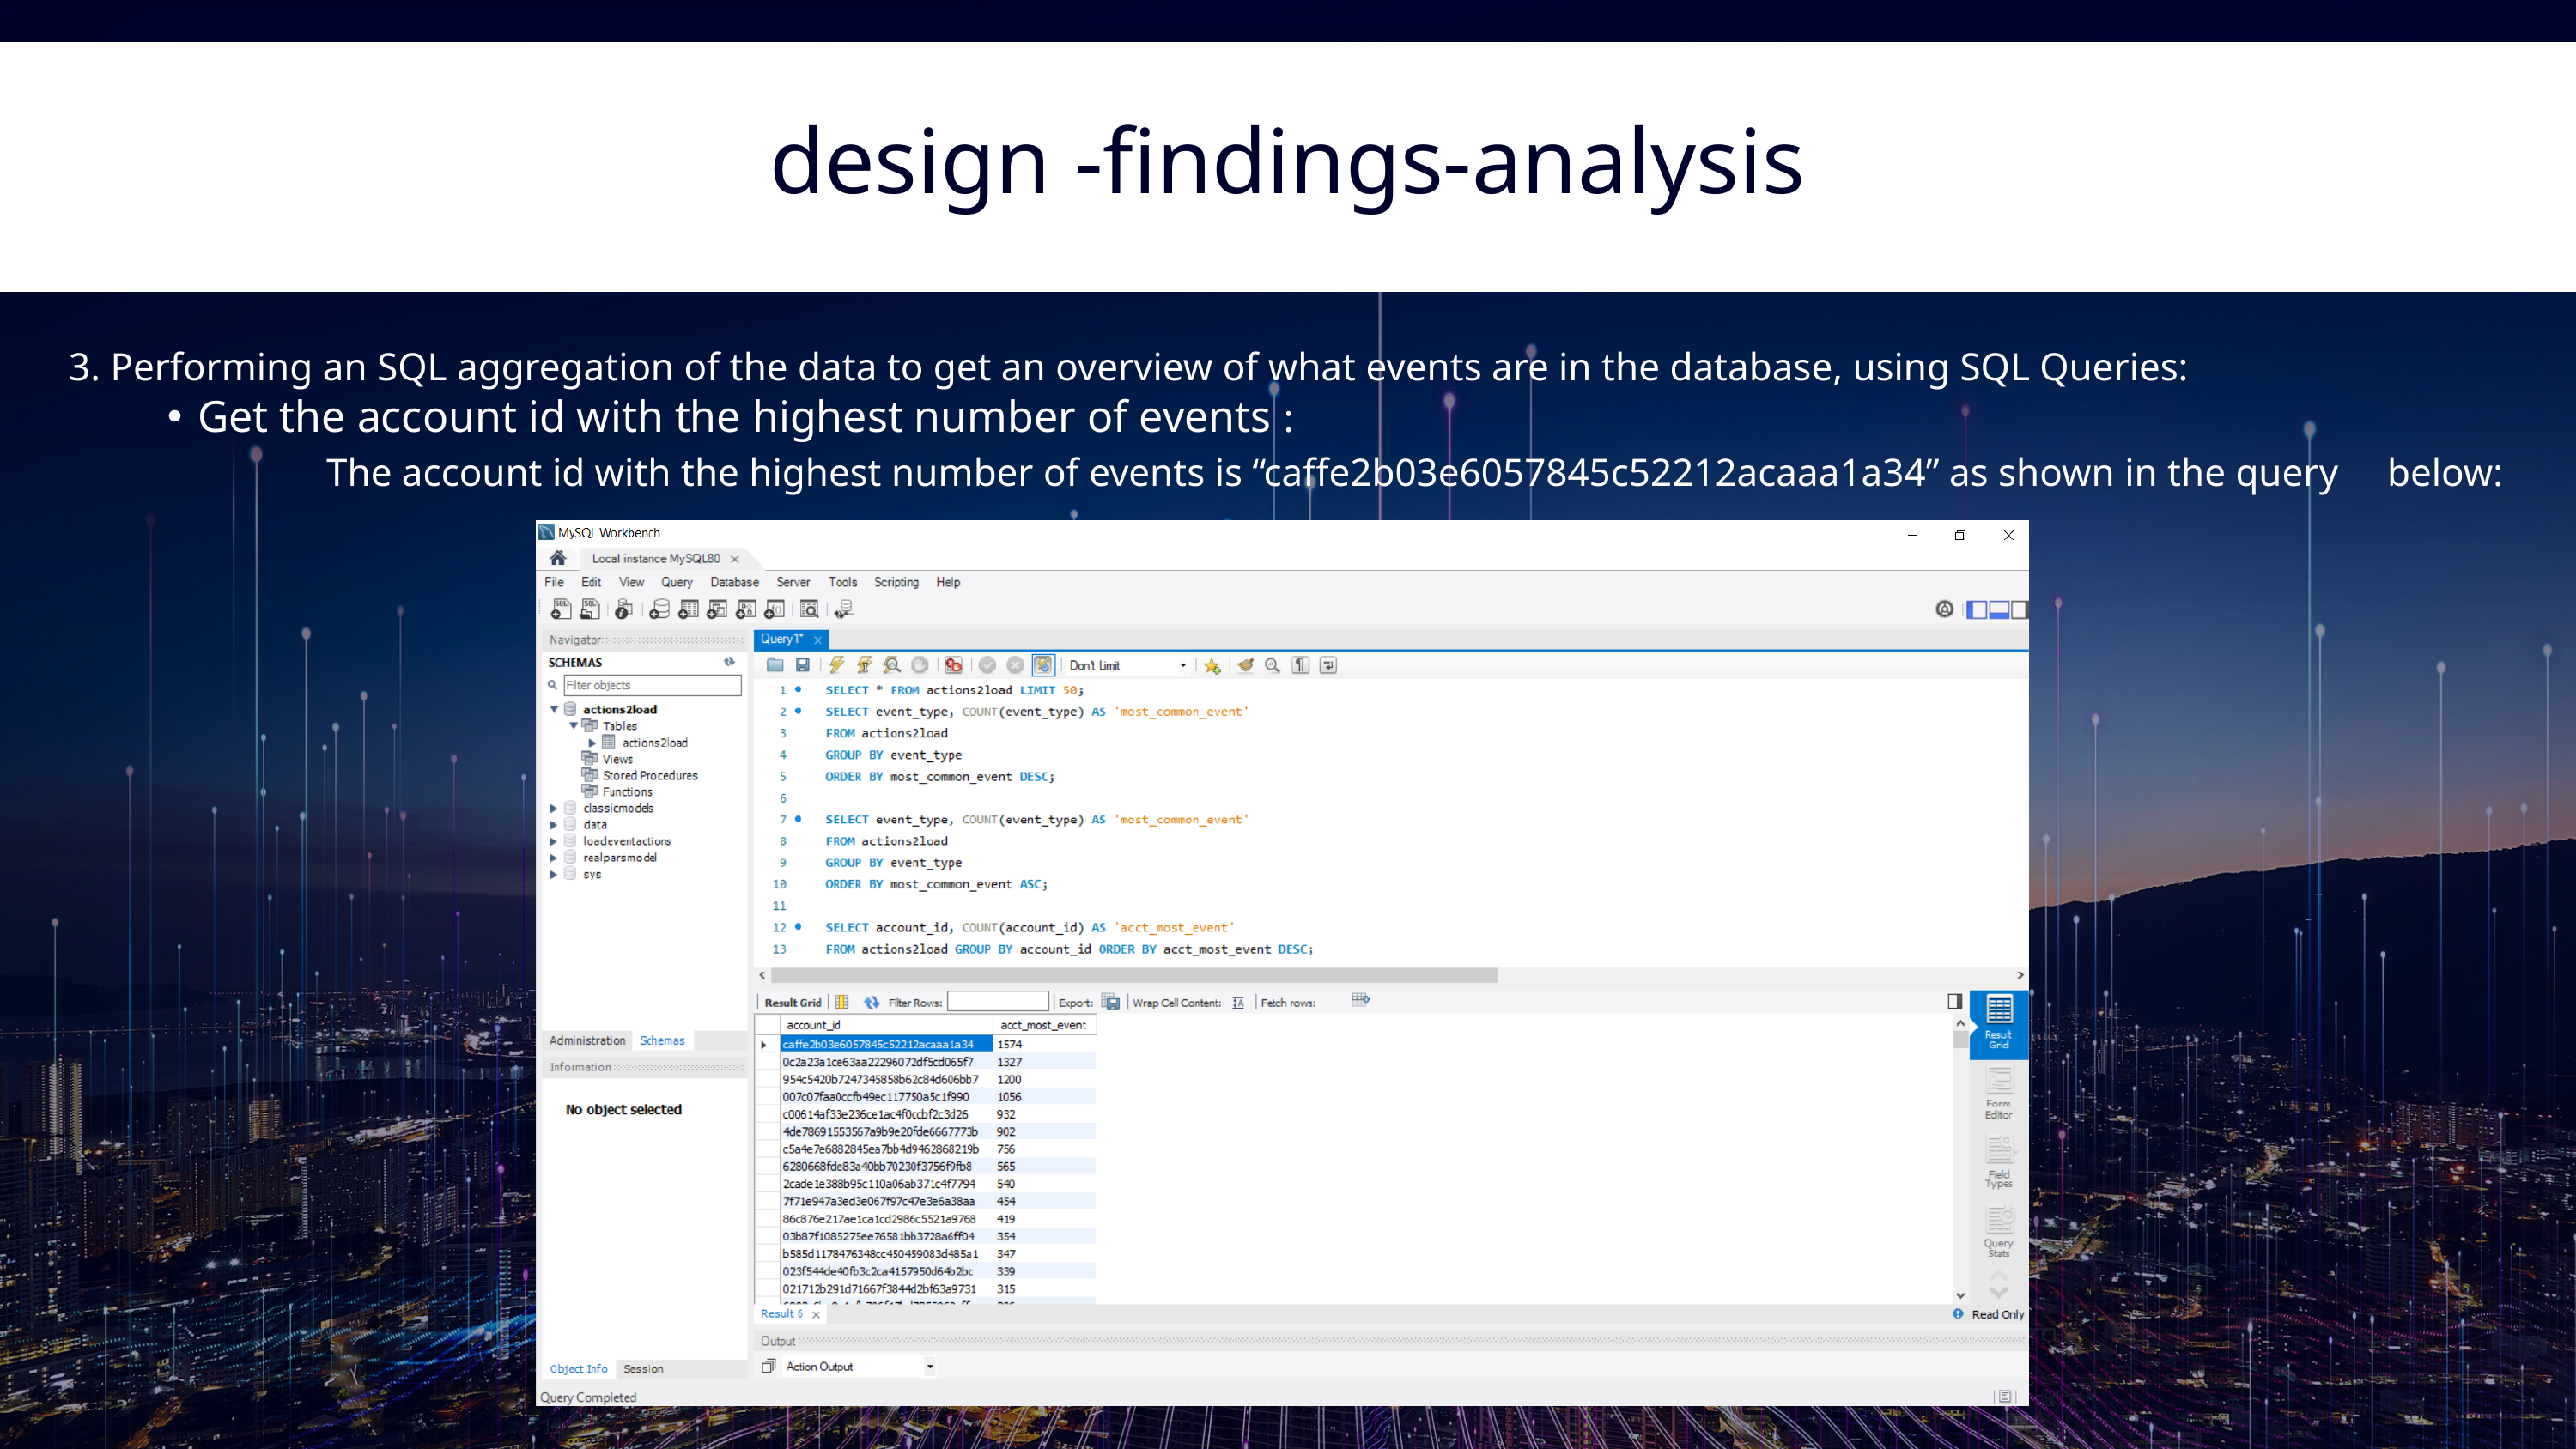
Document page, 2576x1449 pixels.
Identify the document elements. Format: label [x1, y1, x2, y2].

picture [0, 293, 2576, 1449]
picture [0, 0, 2576, 41]
text_box [0, 41, 2576, 293]
